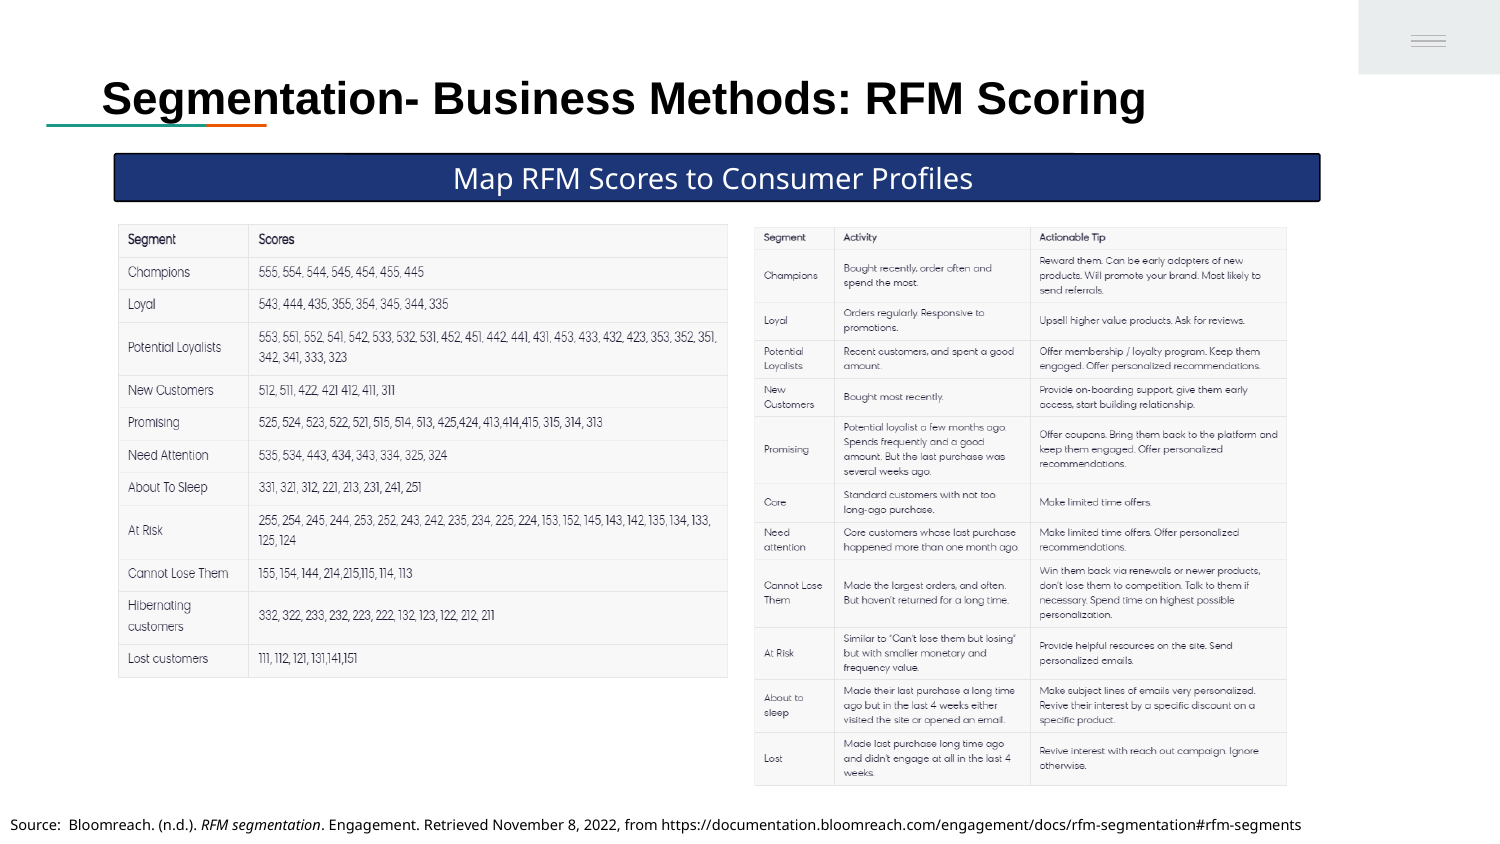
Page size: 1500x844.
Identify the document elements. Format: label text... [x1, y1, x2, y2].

text_box Source: Bloomreach. (n.d.). RFM segmentation. Engagement. Retrieved November 8, 2022, from https://documentation.bloomreach.com/engagement/docs/rfm-segmentation#rfm-segments [0, 800, 1439, 844]
text_box Segmentation- Business Methods: RFM Scoring [86, 45, 1414, 139]
text_box Map RFM Scores to Consumer Profiles [114, 153, 1320, 202]
picture [749, 223, 1292, 790]
picture [114, 223, 728, 679]
